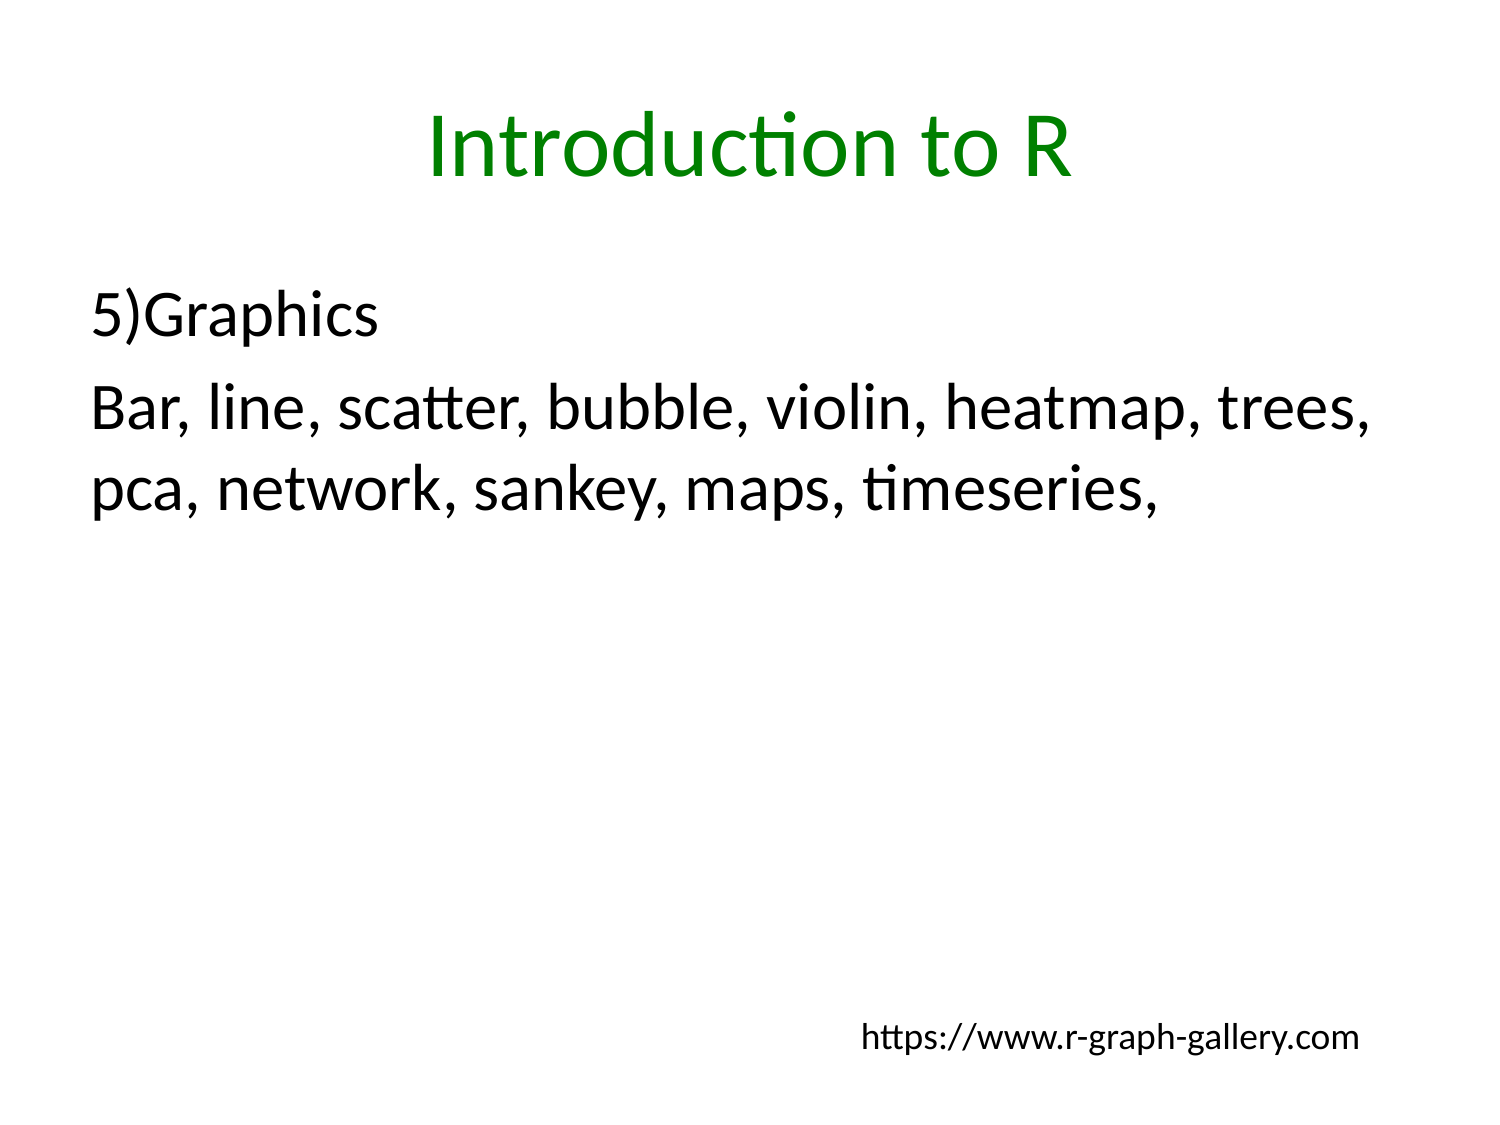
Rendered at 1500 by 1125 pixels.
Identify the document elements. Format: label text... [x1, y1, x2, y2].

title Introduction to R [75, 45, 1425, 233]
text_box https://www.r-graph-gallery.com [846, 1004, 1425, 1065]
list 5)Graphics Bar, line, scatter, bubble, violin, heatmap, trees, pca, network, sankey, maps, timeseries, [75, 262, 1425, 1005]
